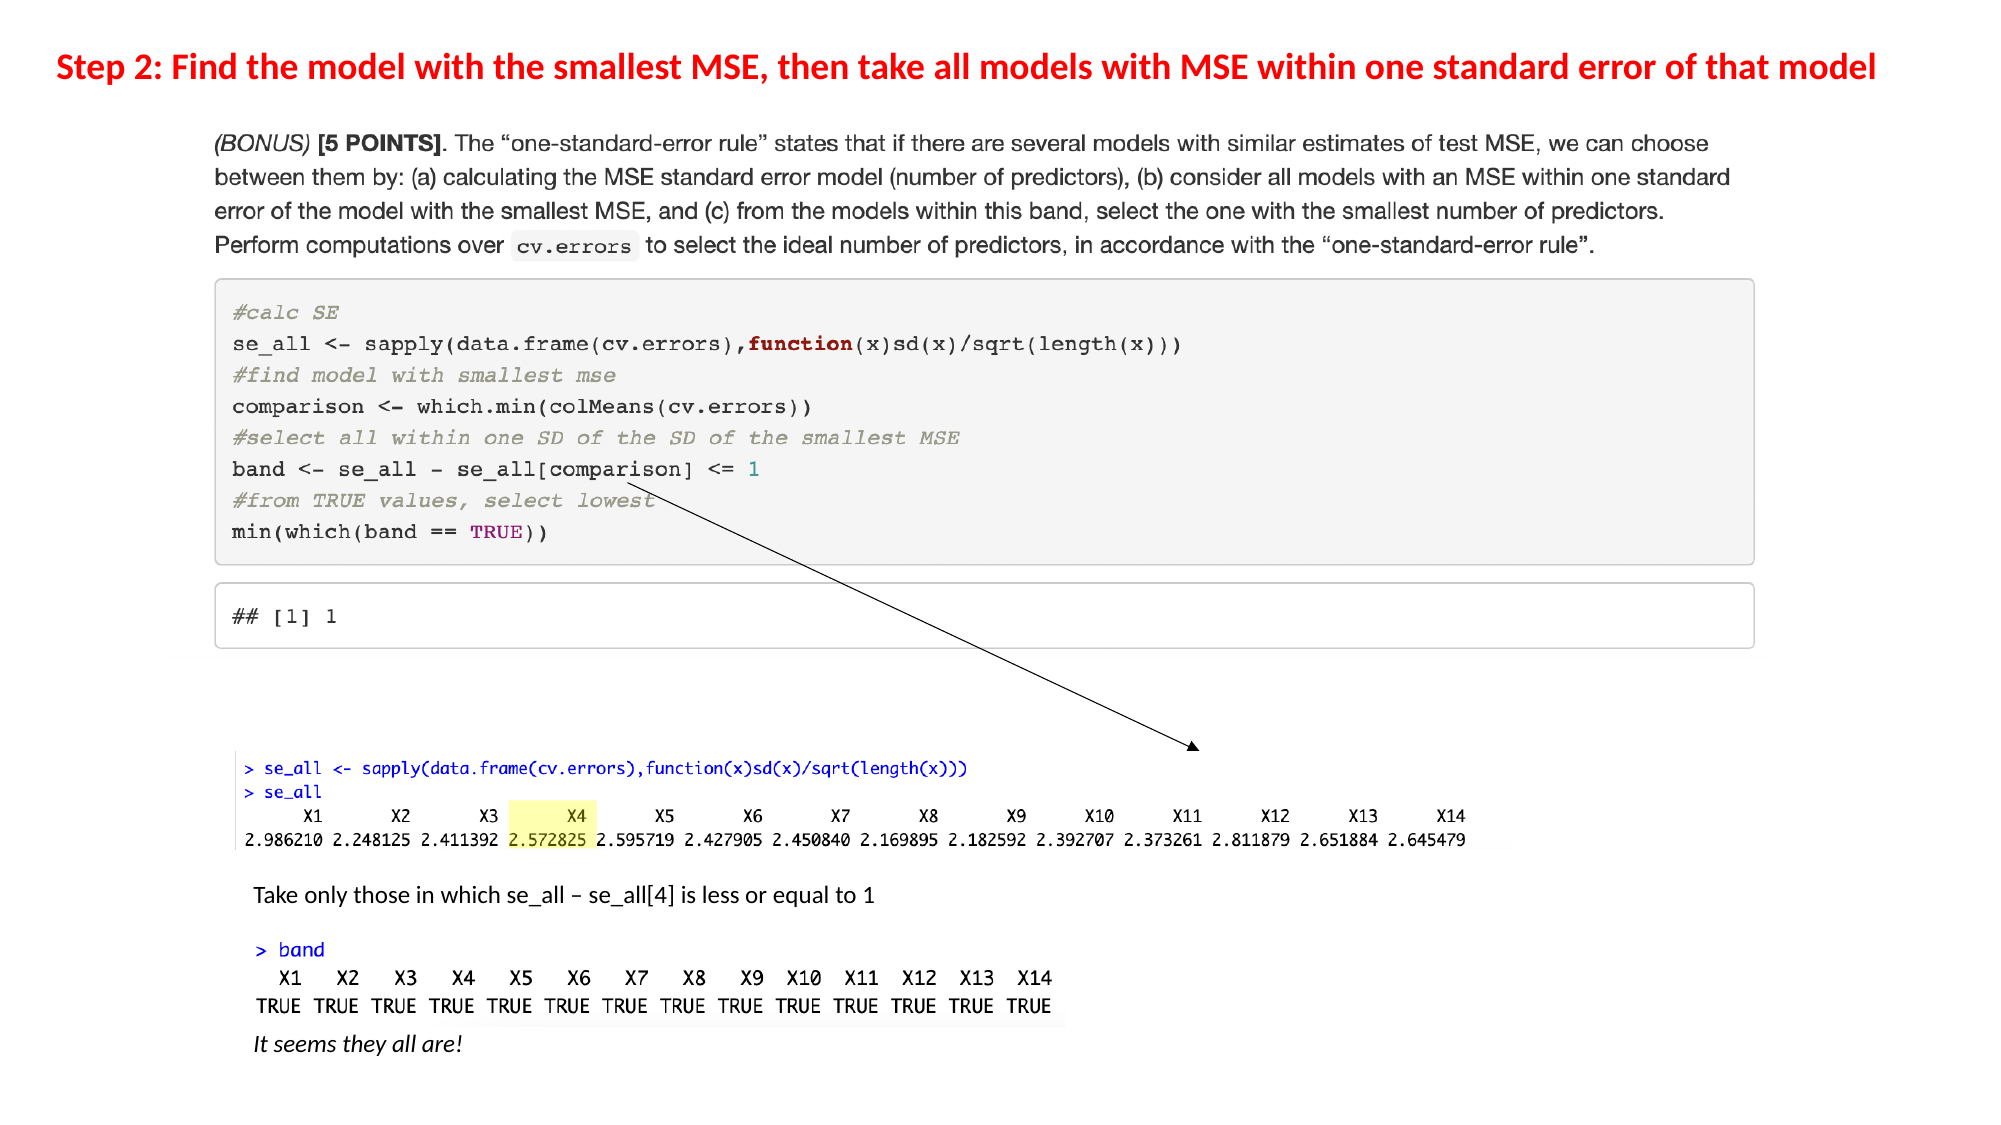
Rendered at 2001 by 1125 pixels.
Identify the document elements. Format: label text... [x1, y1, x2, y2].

picture [248, 942, 1066, 1027]
picture [165, 112, 1770, 659]
text_box Step 2: Find the model with the smallest MSE, then take all models with MSE within one standard error of that model [41, 34, 1895, 95]
text_box Take only those in which se_all – se_all[4] is less or equal to 1 It seems they all are! [238, 870, 892, 1066]
picture [235, 751, 1511, 850]
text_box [627, 482, 1200, 751]
